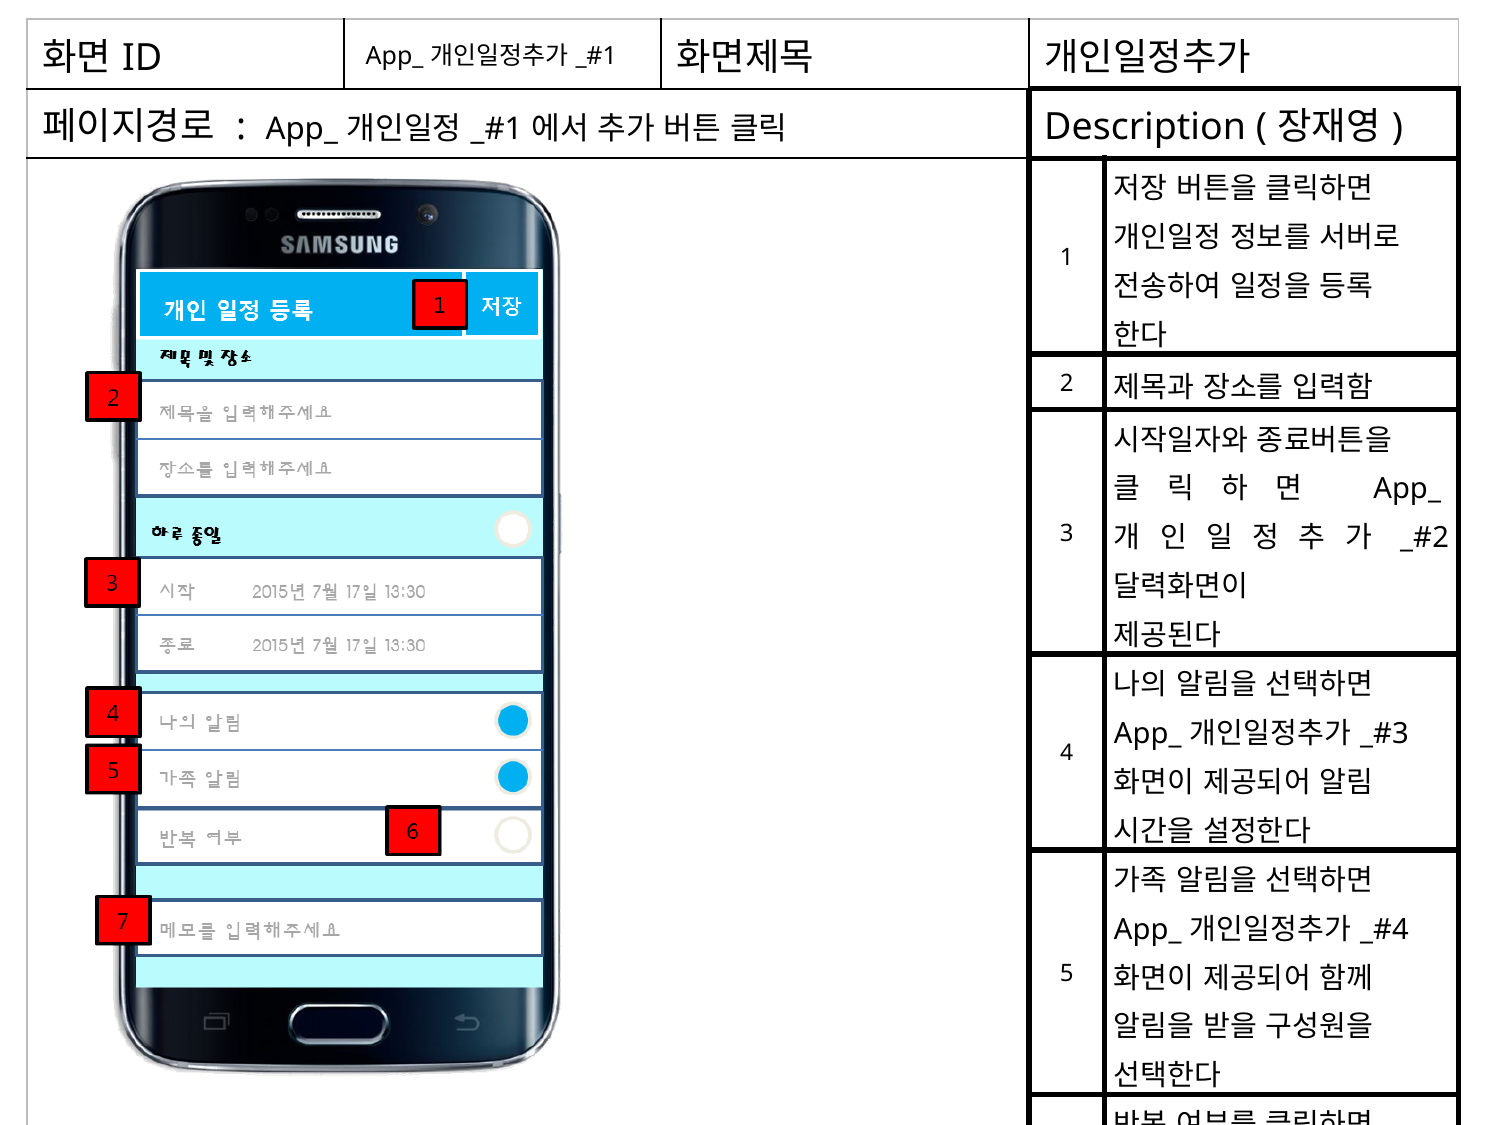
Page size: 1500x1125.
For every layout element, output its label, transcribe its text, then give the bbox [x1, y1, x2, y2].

table_cell 제목과 장소를 입력함 [1107, 357, 1456, 407]
table_cell [28, 159, 1026, 1125]
picture [83, 136, 569, 1089]
table_cell 1 [1032, 161, 1102, 351]
table_cell 2 [1032, 357, 1102, 407]
table_header 화면ID [28, 20, 343, 88]
table_cell 3 [1032, 412, 1102, 651]
table_cell 페이지경로 : App_개인일정_#1에서 추가 버튼 클릭 [28, 90, 1026, 157]
table_header 화면제목 [662, 20, 1028, 88]
table_header 개인일정추가 [1030, 20, 1458, 86]
table_cell 저장 버튼을 클릭하면 개인일정 정보를 서버로 전송하여 일정을 등록 한다 [1107, 161, 1456, 351]
table_cell 반복 여부를 클릭하면 App_개인일정추가_#5 화면이 제공되어 반복 여부를 설정한다 [1107, 1097, 1456, 1125]
table_cell 6 [1032, 1097, 1102, 1125]
table_cell 5 [1032, 853, 1102, 1092]
table_cell 가족 알림을 선택하면 App_개인일정추가_#4 화면이 제공되어 함께 알림을 받을 구성원을 선택한다 [1107, 853, 1456, 1092]
table_cell 시작일자와 종료버튼을 클릭하면 App_개인일정추가_#2 달력화면이 제공된다 [1107, 412, 1456, 651]
table_cell Description (장재영) [1032, 91, 1456, 156]
table_header App_개인일정추가_#1 [345, 20, 660, 88]
table_cell 4 [1032, 657, 1102, 847]
table_cell 나의 알림을 선택하면 App_개인일정추가_#3 화면이 제공되어 알림 시간을 설정한다 [1107, 657, 1456, 847]
